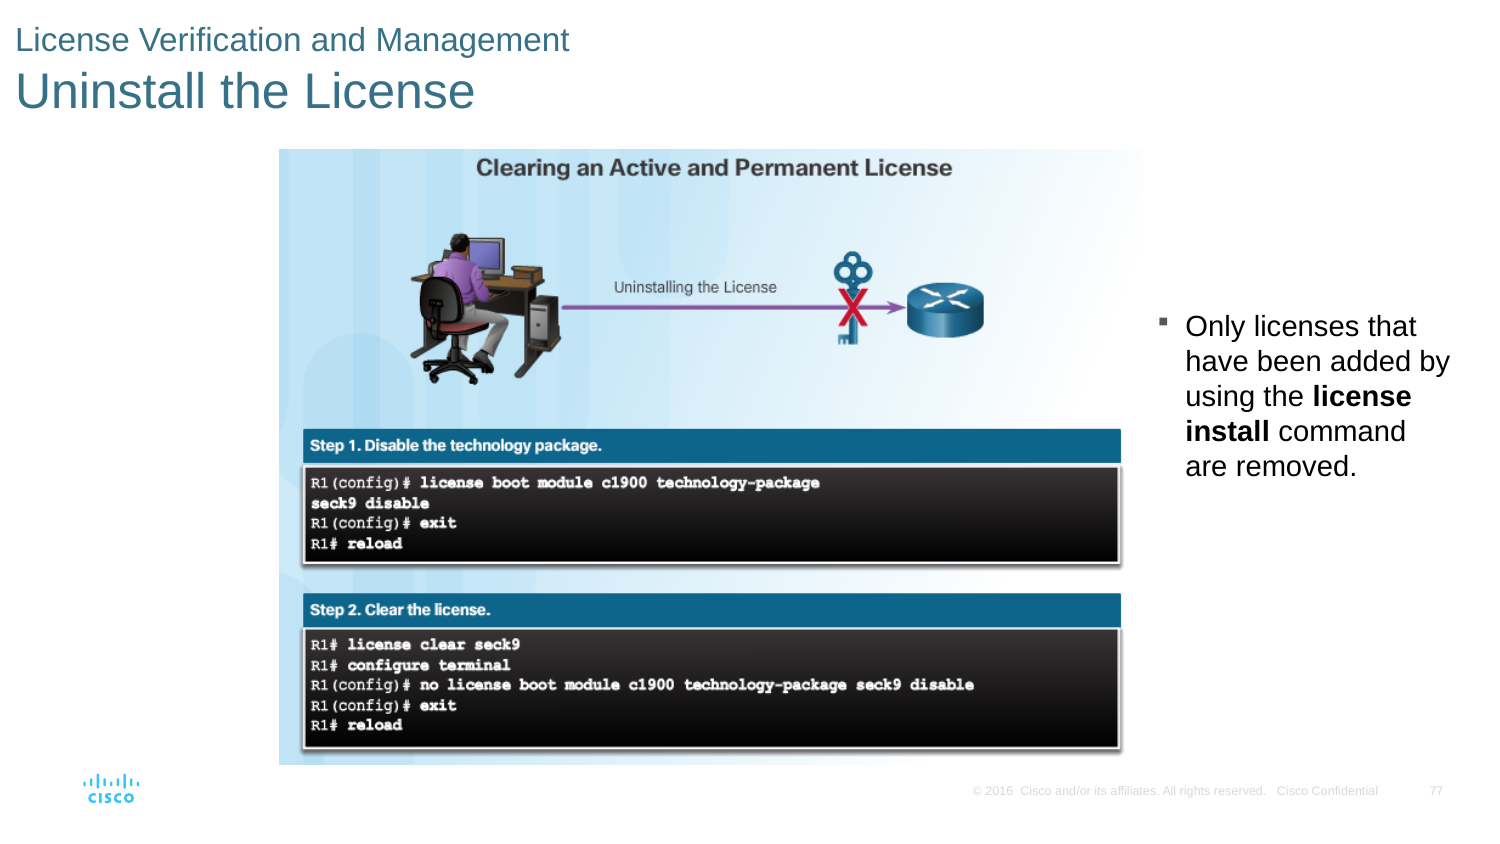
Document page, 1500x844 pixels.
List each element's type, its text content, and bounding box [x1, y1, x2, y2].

text_box Only licenses that have been added by using the license install command are removed. [1148, 299, 1471, 490]
title License Verification and Management Uninstall the License [0, 6, 1500, 131]
picture [278, 149, 1143, 765]
